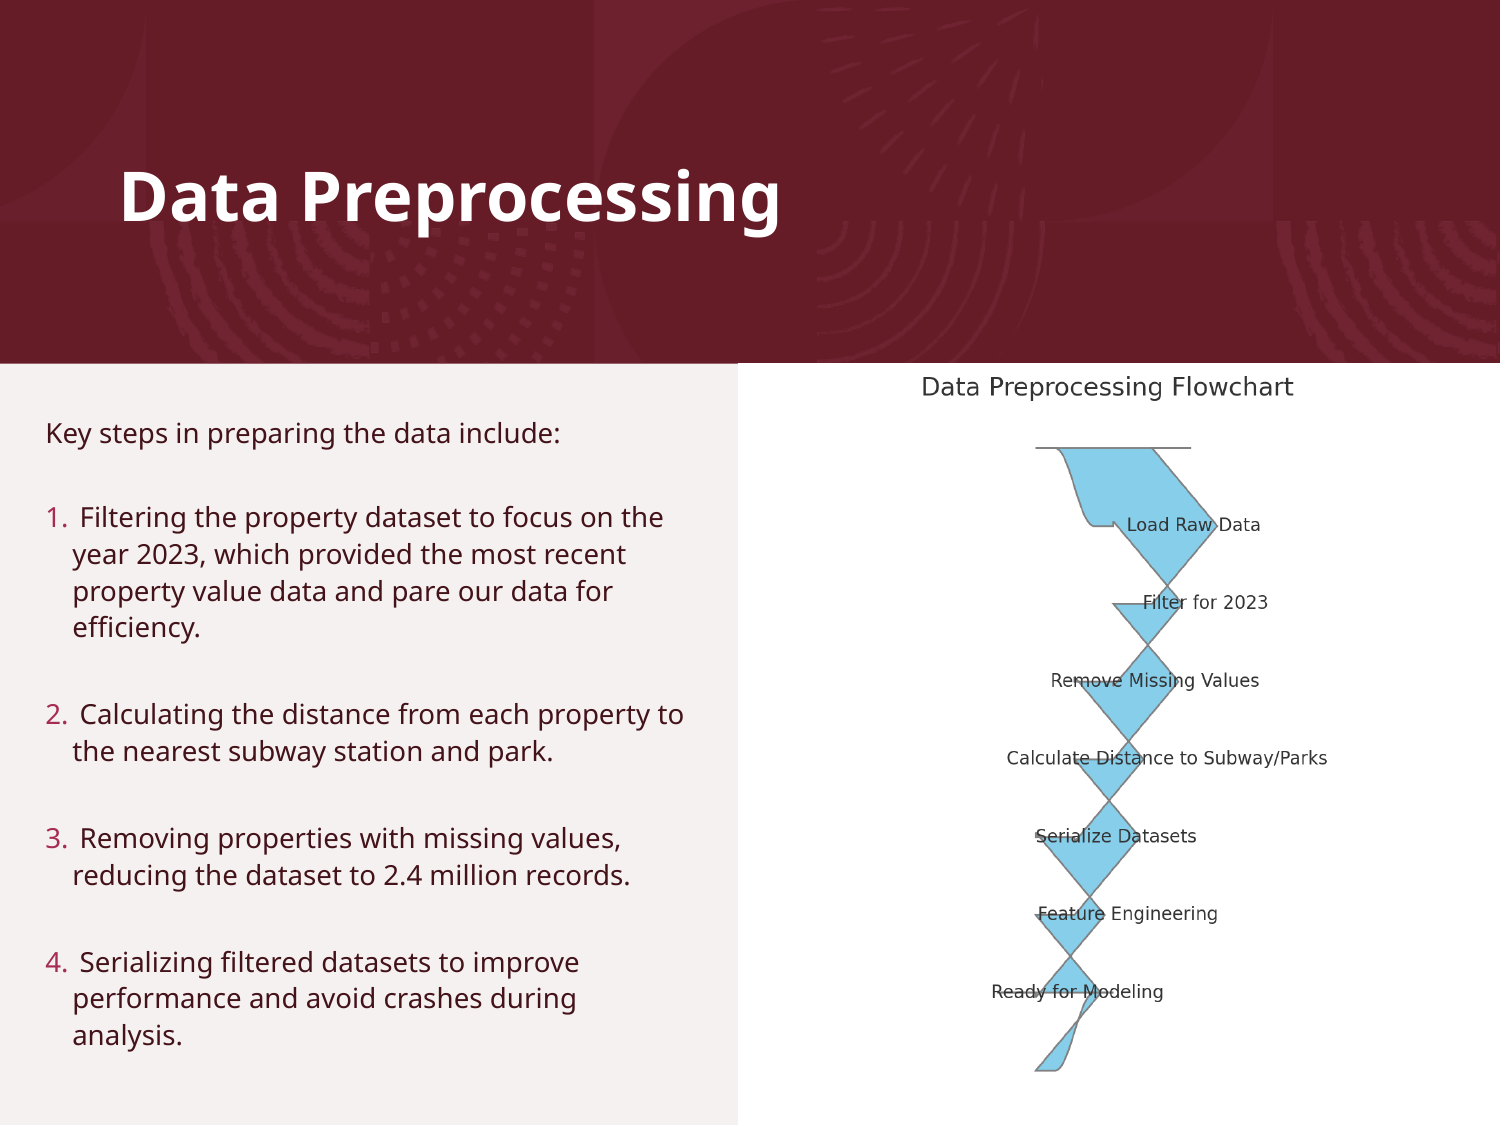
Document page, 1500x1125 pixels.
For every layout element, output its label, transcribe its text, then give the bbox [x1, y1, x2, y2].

text_box [0, 365, 737, 1125]
title Data Preprocessing [103, 62, 1334, 325]
text_box [0, 0, 1500, 365]
picture [737, 363, 1500, 1125]
list Key steps in preparing the data include: Filtering the property dataset to focus on the year 2023, which provided the most recent property value data and pare our data for efficiency. Calculating the distance from each property to the nearest subway station and park. Removing properties with missing values, reducing the dataset to 2.4 million records. Serializing filtered datasets to improve performance and avoid crashes during analysis. [30, 405, 704, 1063]
